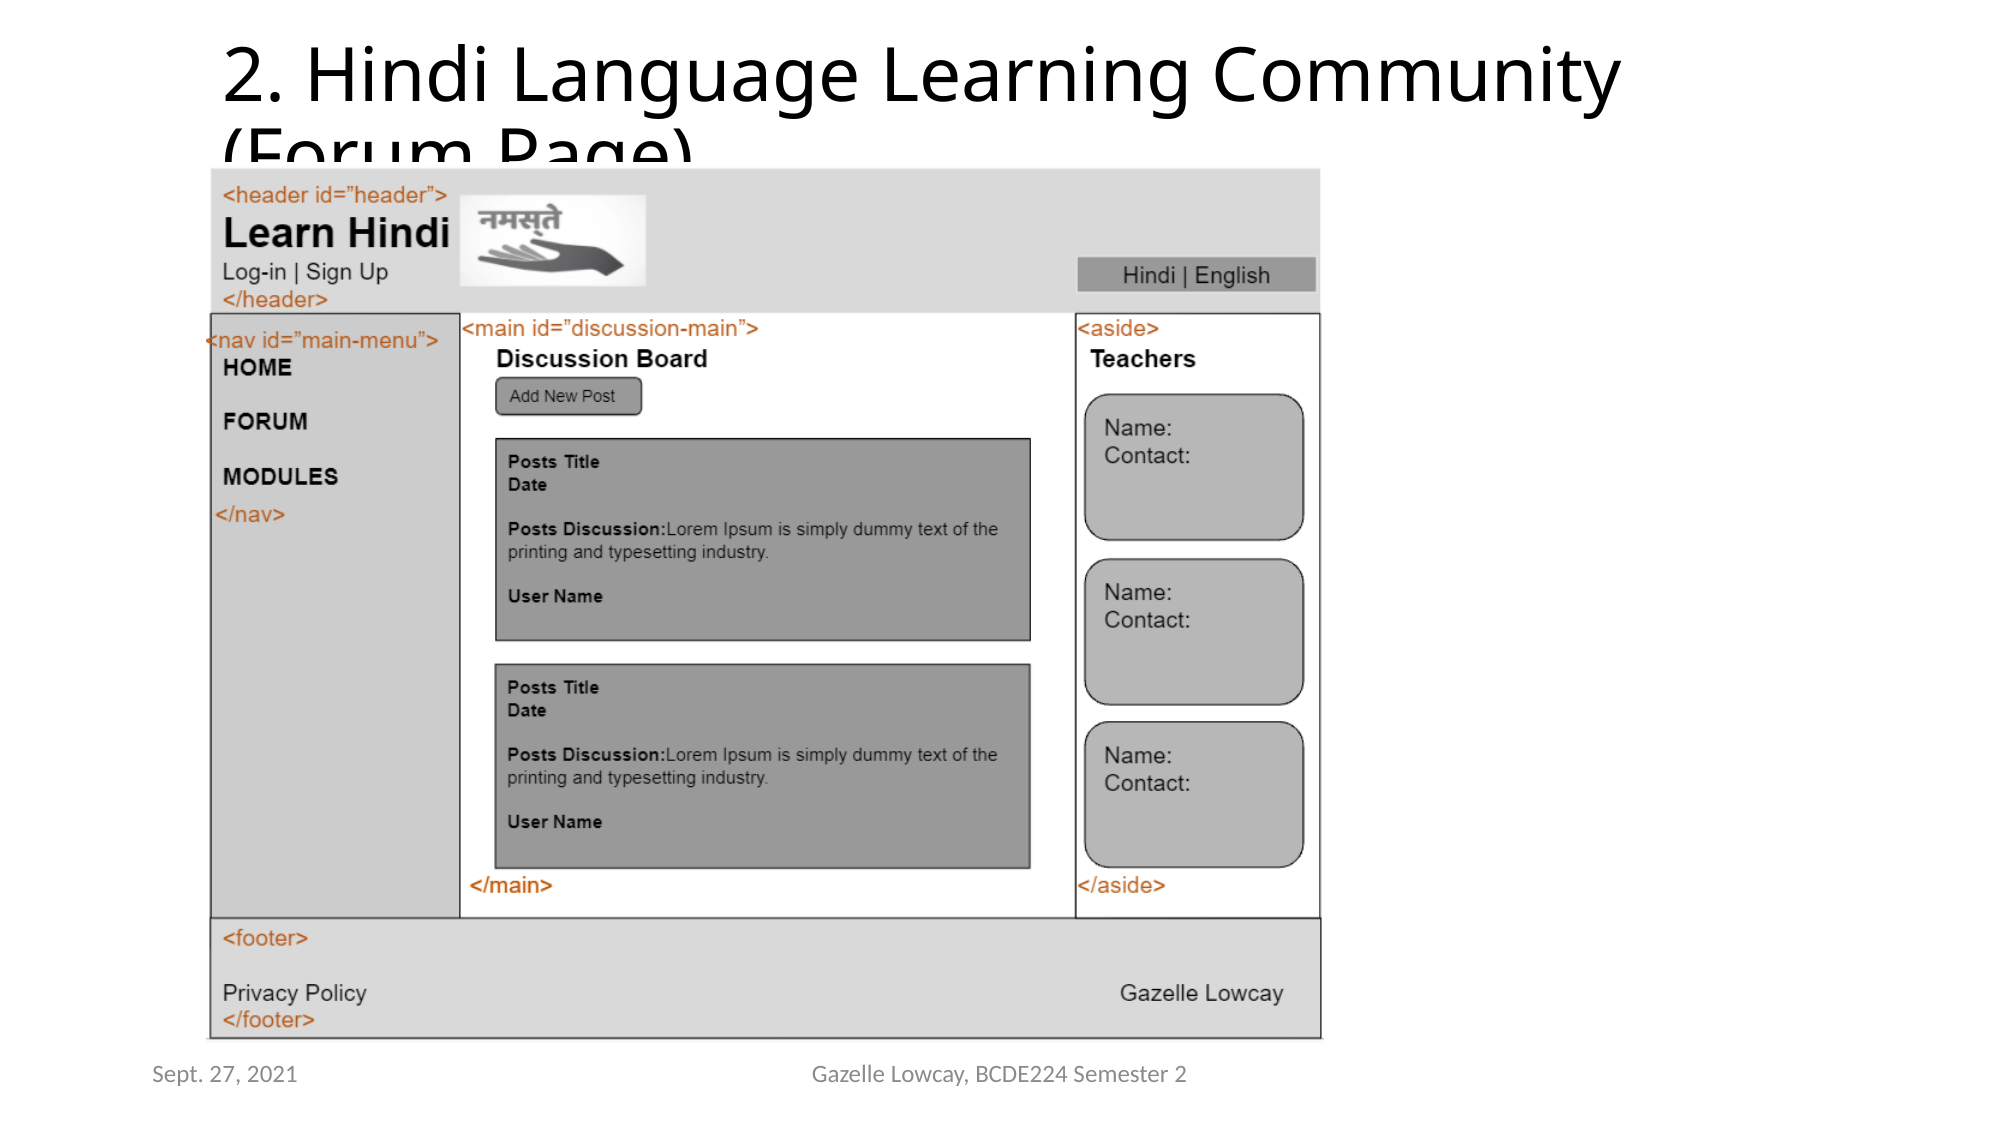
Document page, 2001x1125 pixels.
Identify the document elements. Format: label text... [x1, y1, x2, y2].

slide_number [137, 1042, 588, 1103]
picture [206, 162, 1324, 1043]
title 2. Hindi Language Learning Community (Forum Page) [206, 48, 1856, 188]
footer Gazelle Lowcay, BCDE224 Semester 2 [662, 1042, 1338, 1103]
